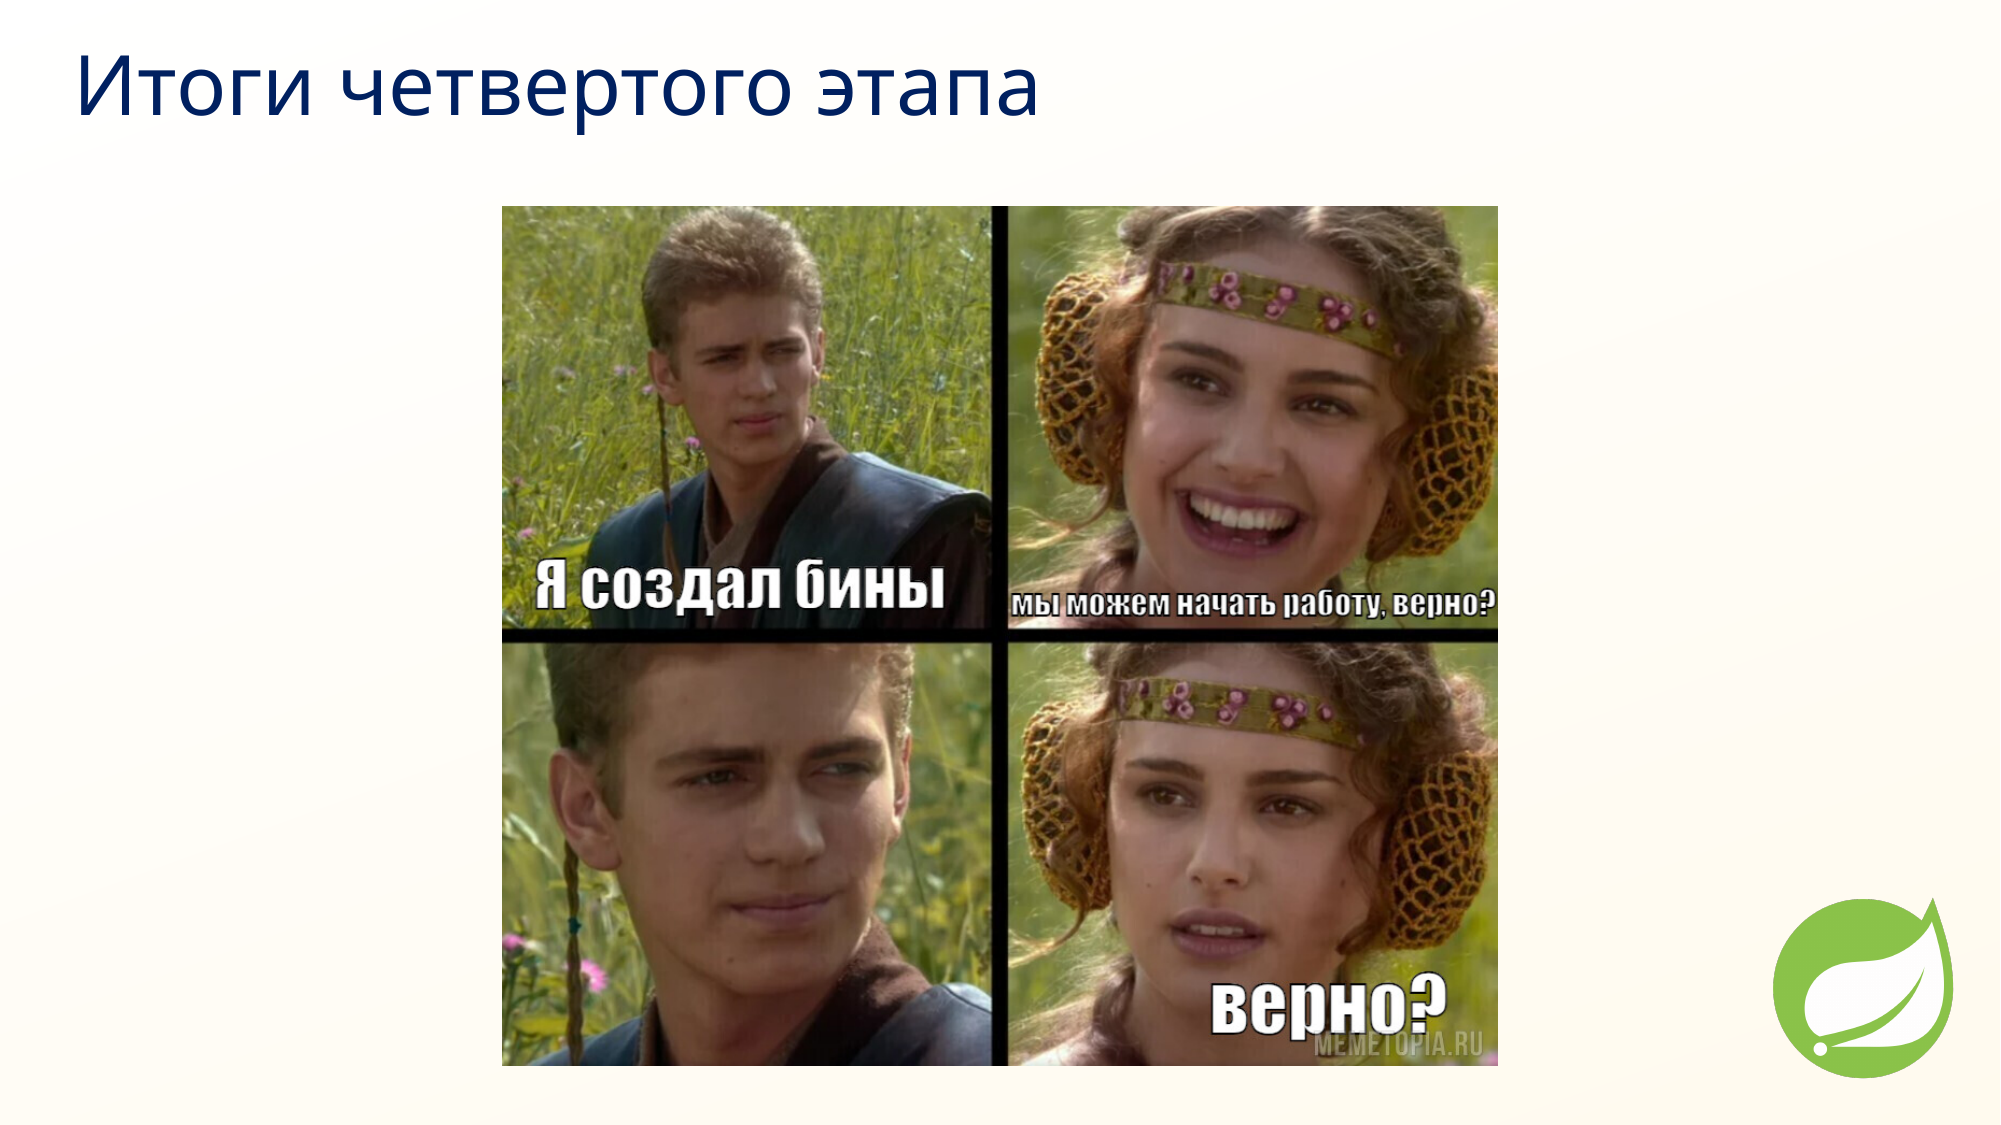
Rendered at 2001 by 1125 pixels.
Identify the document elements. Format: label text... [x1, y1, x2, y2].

picture [1755, 881, 1971, 1096]
text_box [58, 206, 1942, 1096]
picture [502, 206, 1498, 1066]
text_box Итоги четвертого этапа [58, 29, 1942, 148]
